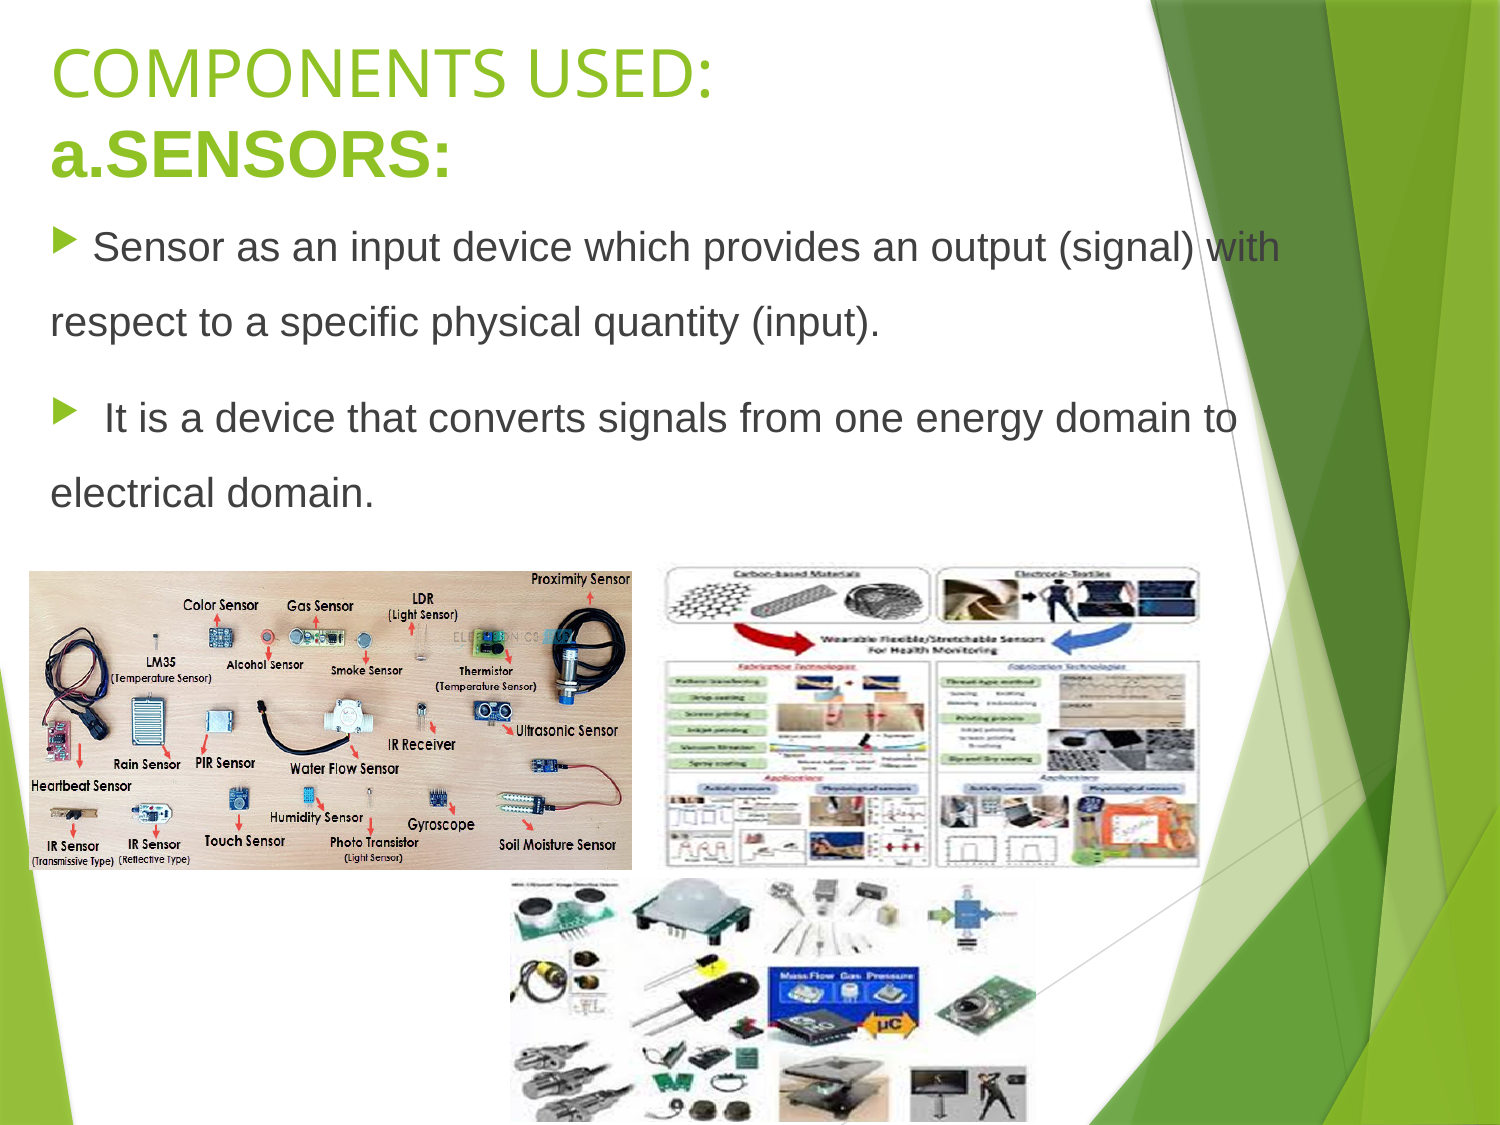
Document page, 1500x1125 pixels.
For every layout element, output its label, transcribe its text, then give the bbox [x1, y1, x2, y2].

picture [656, 561, 1204, 871]
title COMPONENTS USED: a.SENSORS: [35, 23, 1279, 187]
picture [509, 878, 1036, 1122]
picture [28, 571, 633, 871]
list Sensor as an input device which provides an output (signal) with respect to a specific physical quantity (input). It is a device that converts signals from one energy domain to electrical domain. [35, 187, 1386, 540]
